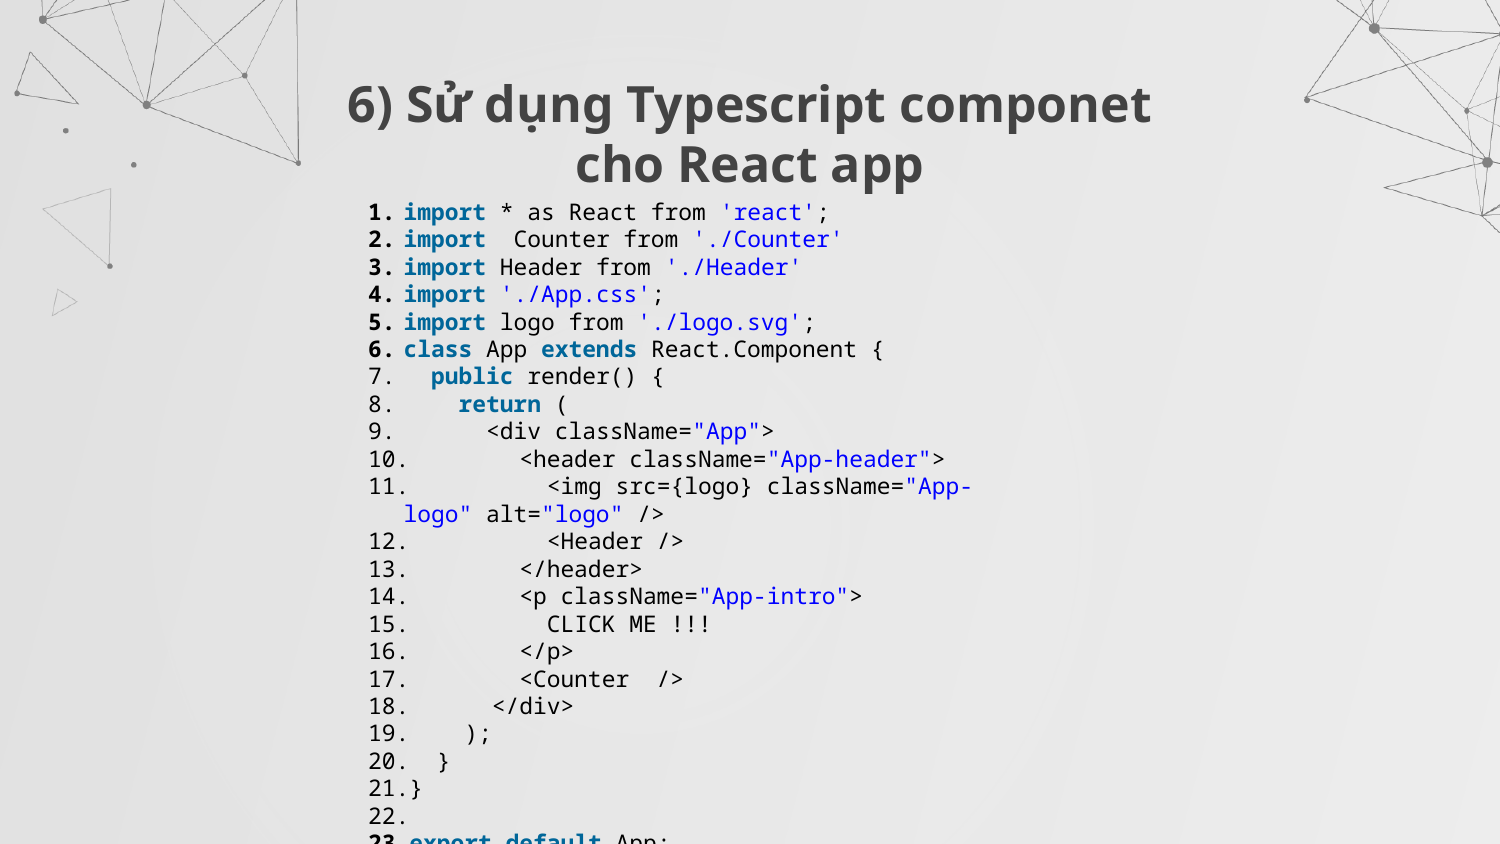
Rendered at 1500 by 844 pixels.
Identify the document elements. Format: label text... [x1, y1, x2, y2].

title 6) Sử dụng Typescript componet cho React app [322, 57, 1178, 214]
picture [0, 0, 1500, 844]
text_box import * as React from 'react'; import Counter from './Counter' import Header from './Header' import './App.css'; import logo from './logo.svg'; class App extends React.Component { public render() { return ( <div className="App"> <header className="App-header"> <img src={logo} className="App-logo" alt="logo" /> <Header /> </header> <p className="App-intro"> CLICK ME !!! </p> <Counter /> </div> ); } } export default App; [353, 189, 1226, 844]
